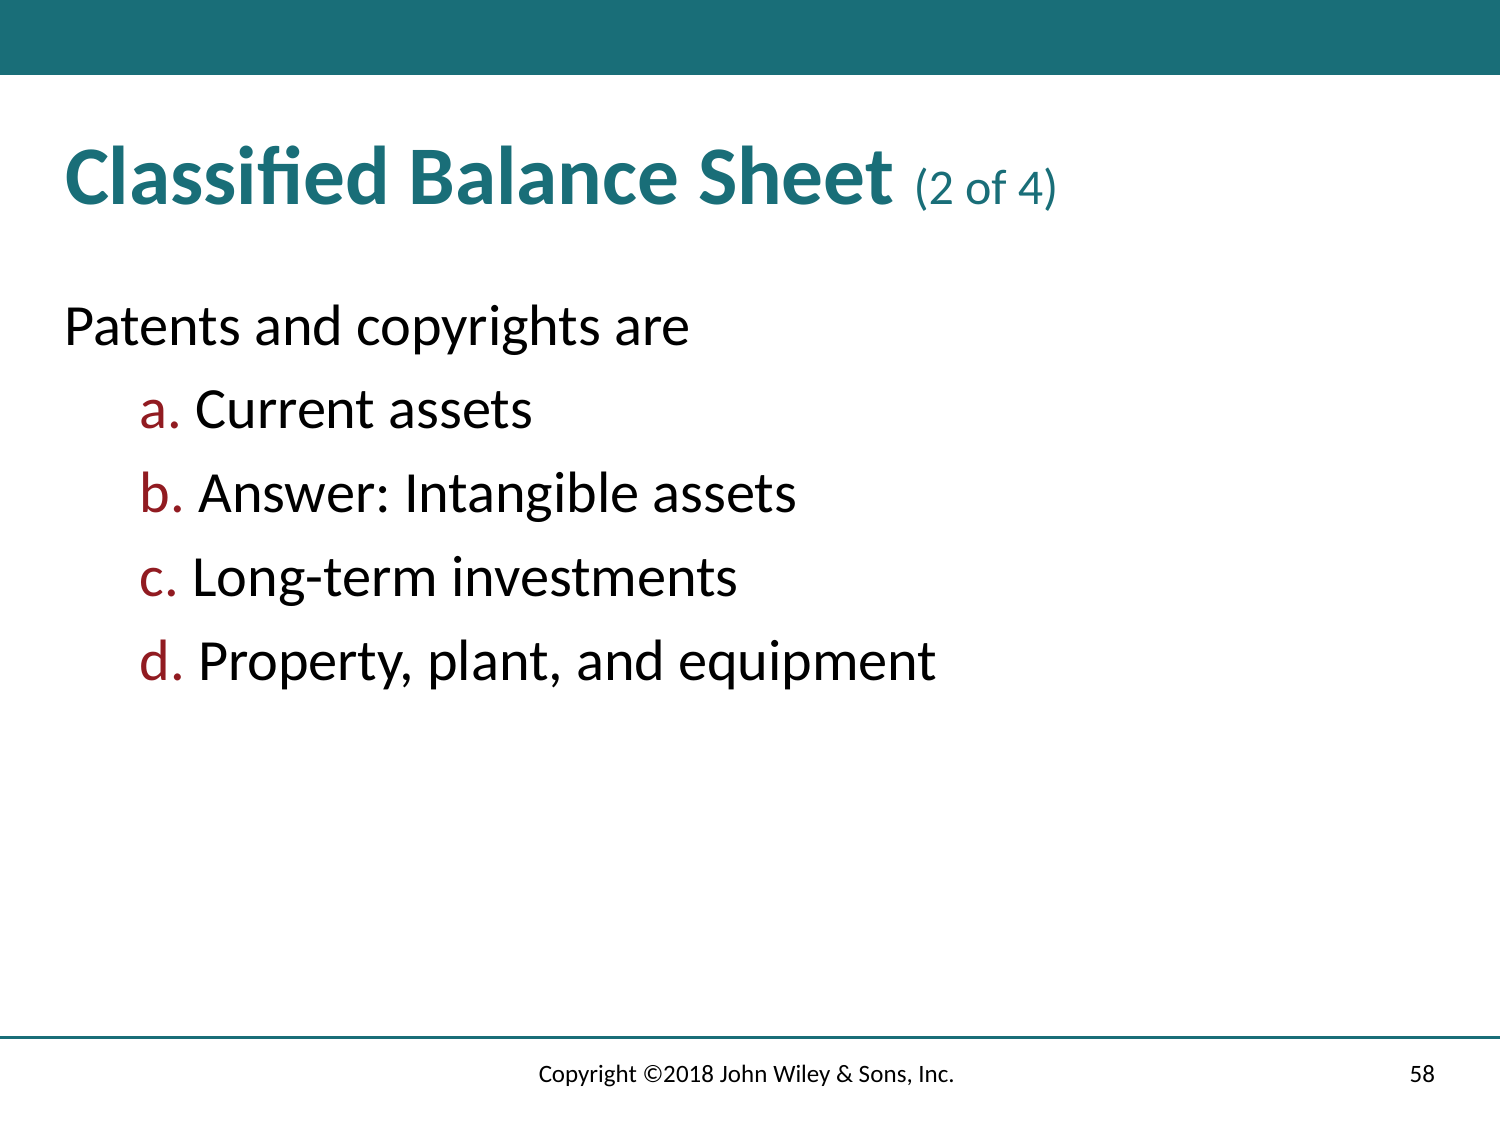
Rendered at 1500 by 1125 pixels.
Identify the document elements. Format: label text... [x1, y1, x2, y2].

footer Copyright ©2018 John Wiley & Sons, Inc. [496, 1042, 1004, 1103]
title Classified Balance Sheet (2 of 4) [50, 125, 1450, 238]
list Patents and copyrights are a. Current assets b. Answer: Intangible assets c. Long-term investments d. Property, plant, and equipment [50, 287, 1450, 750]
slide_number 58 [1059, 1042, 1450, 1103]
